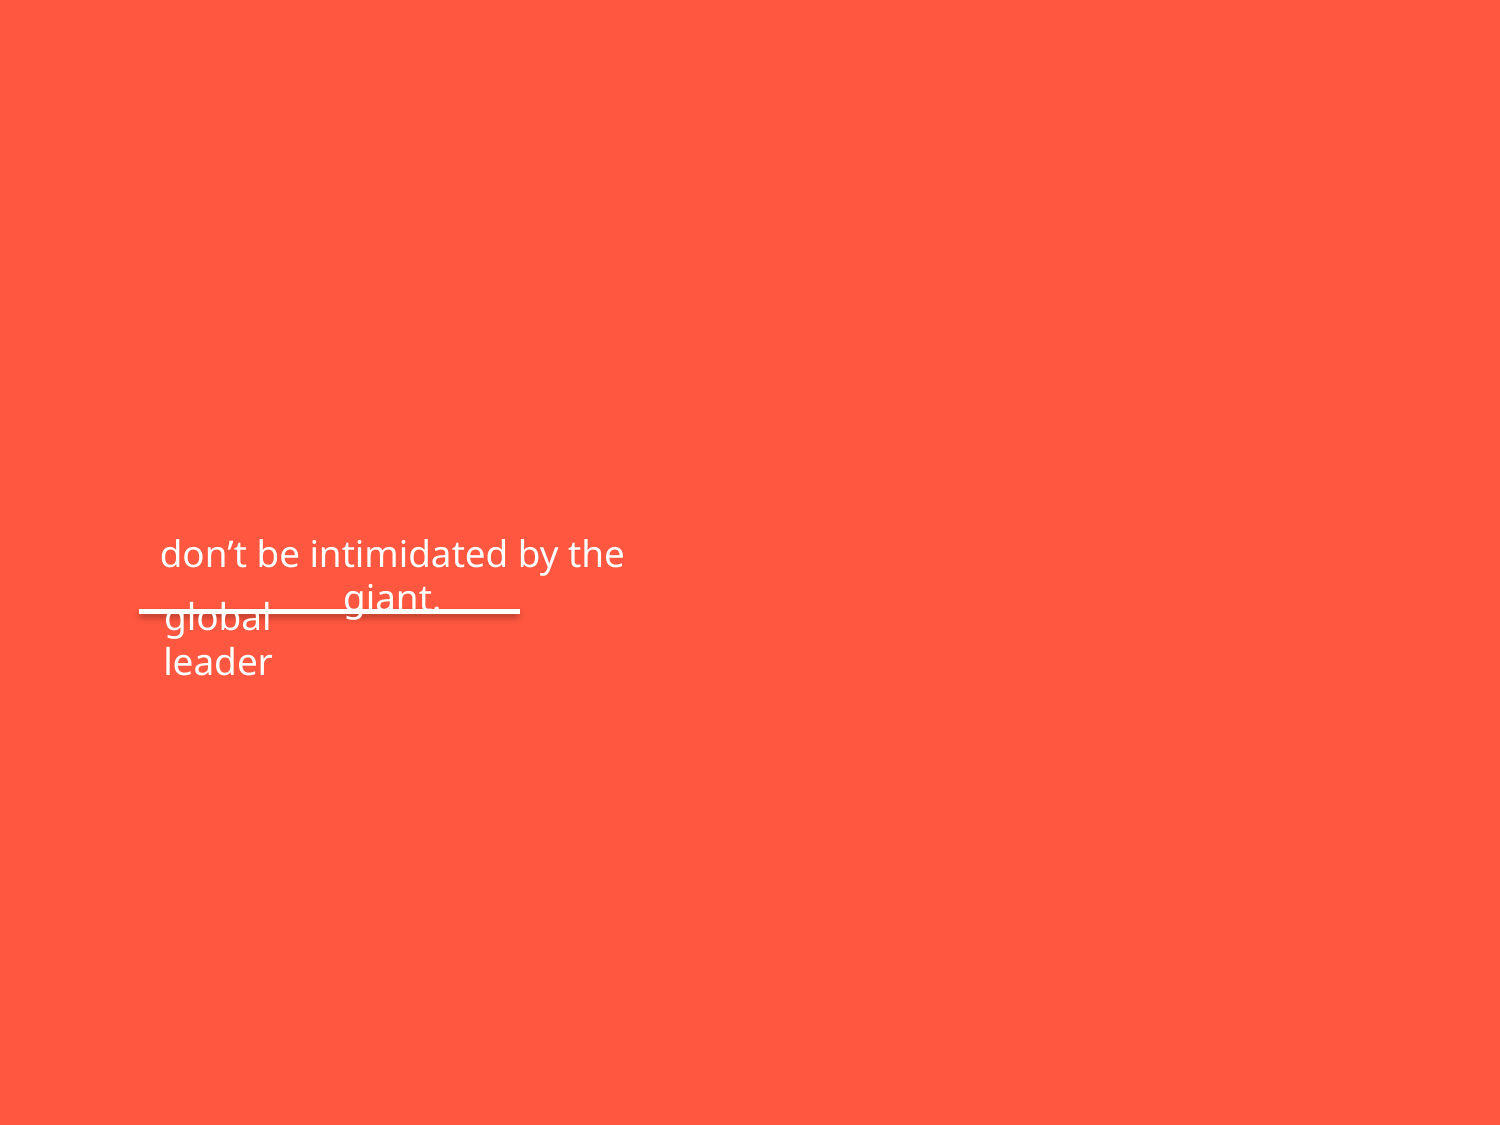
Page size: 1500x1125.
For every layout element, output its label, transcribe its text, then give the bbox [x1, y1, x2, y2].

text_box global leader [98, 585, 338, 691]
text_box don’t be intimidated by the giant. [118, 522, 667, 627]
